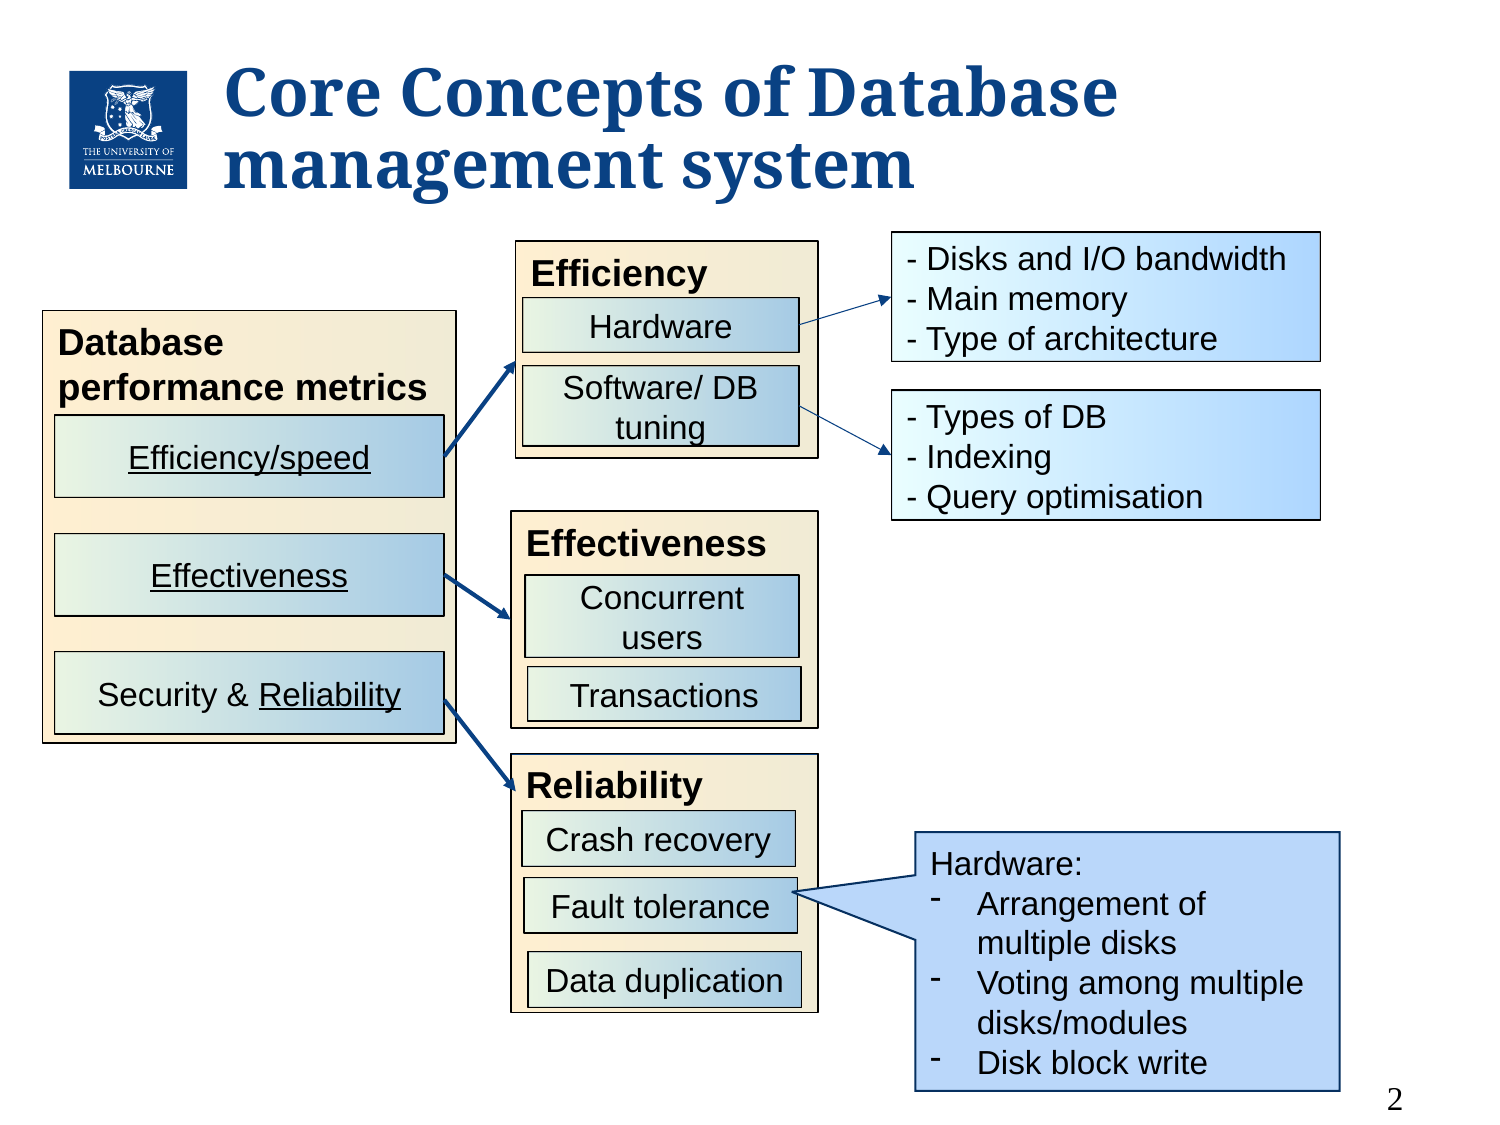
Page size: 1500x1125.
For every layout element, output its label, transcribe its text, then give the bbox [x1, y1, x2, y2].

text_box - Types of DB - Indexing - Query optimisation [891, 390, 1321, 520]
text_box Database performance metrics [42, 310, 457, 743]
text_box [798, 405, 892, 456]
text_box Reliability [510, 753, 818, 1013]
text_box - Disks and I/O bandwidth - Main memory - Type of architecture [891, 232, 1321, 362]
text_box Effectiveness [510, 511, 818, 728]
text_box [798, 296, 892, 325]
text_box Data duplication [528, 951, 802, 1008]
text_box Concurrent users [525, 574, 799, 658]
text_box Security & Reliability [54, 651, 445, 734]
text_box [444, 574, 511, 620]
text_box Transactions [527, 666, 802, 722]
text_box Hardware: Arrangement of multiple disks Voting among multiple disks/modules Disk block write [791, 831, 1341, 1092]
text_box Hardware [522, 297, 799, 353]
text_box Software/ DB tuning [522, 365, 799, 446]
text_box Effectiveness [54, 533, 445, 616]
text_box Fault tolerance [523, 877, 798, 934]
text_box Crash recovery [521, 810, 796, 867]
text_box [444, 360, 516, 457]
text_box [444, 699, 516, 792]
text_box Efficiency [515, 241, 818, 458]
title Core Concepts of Database management system [208, 64, 1443, 211]
text_box Efficiency/speed [54, 415, 445, 498]
